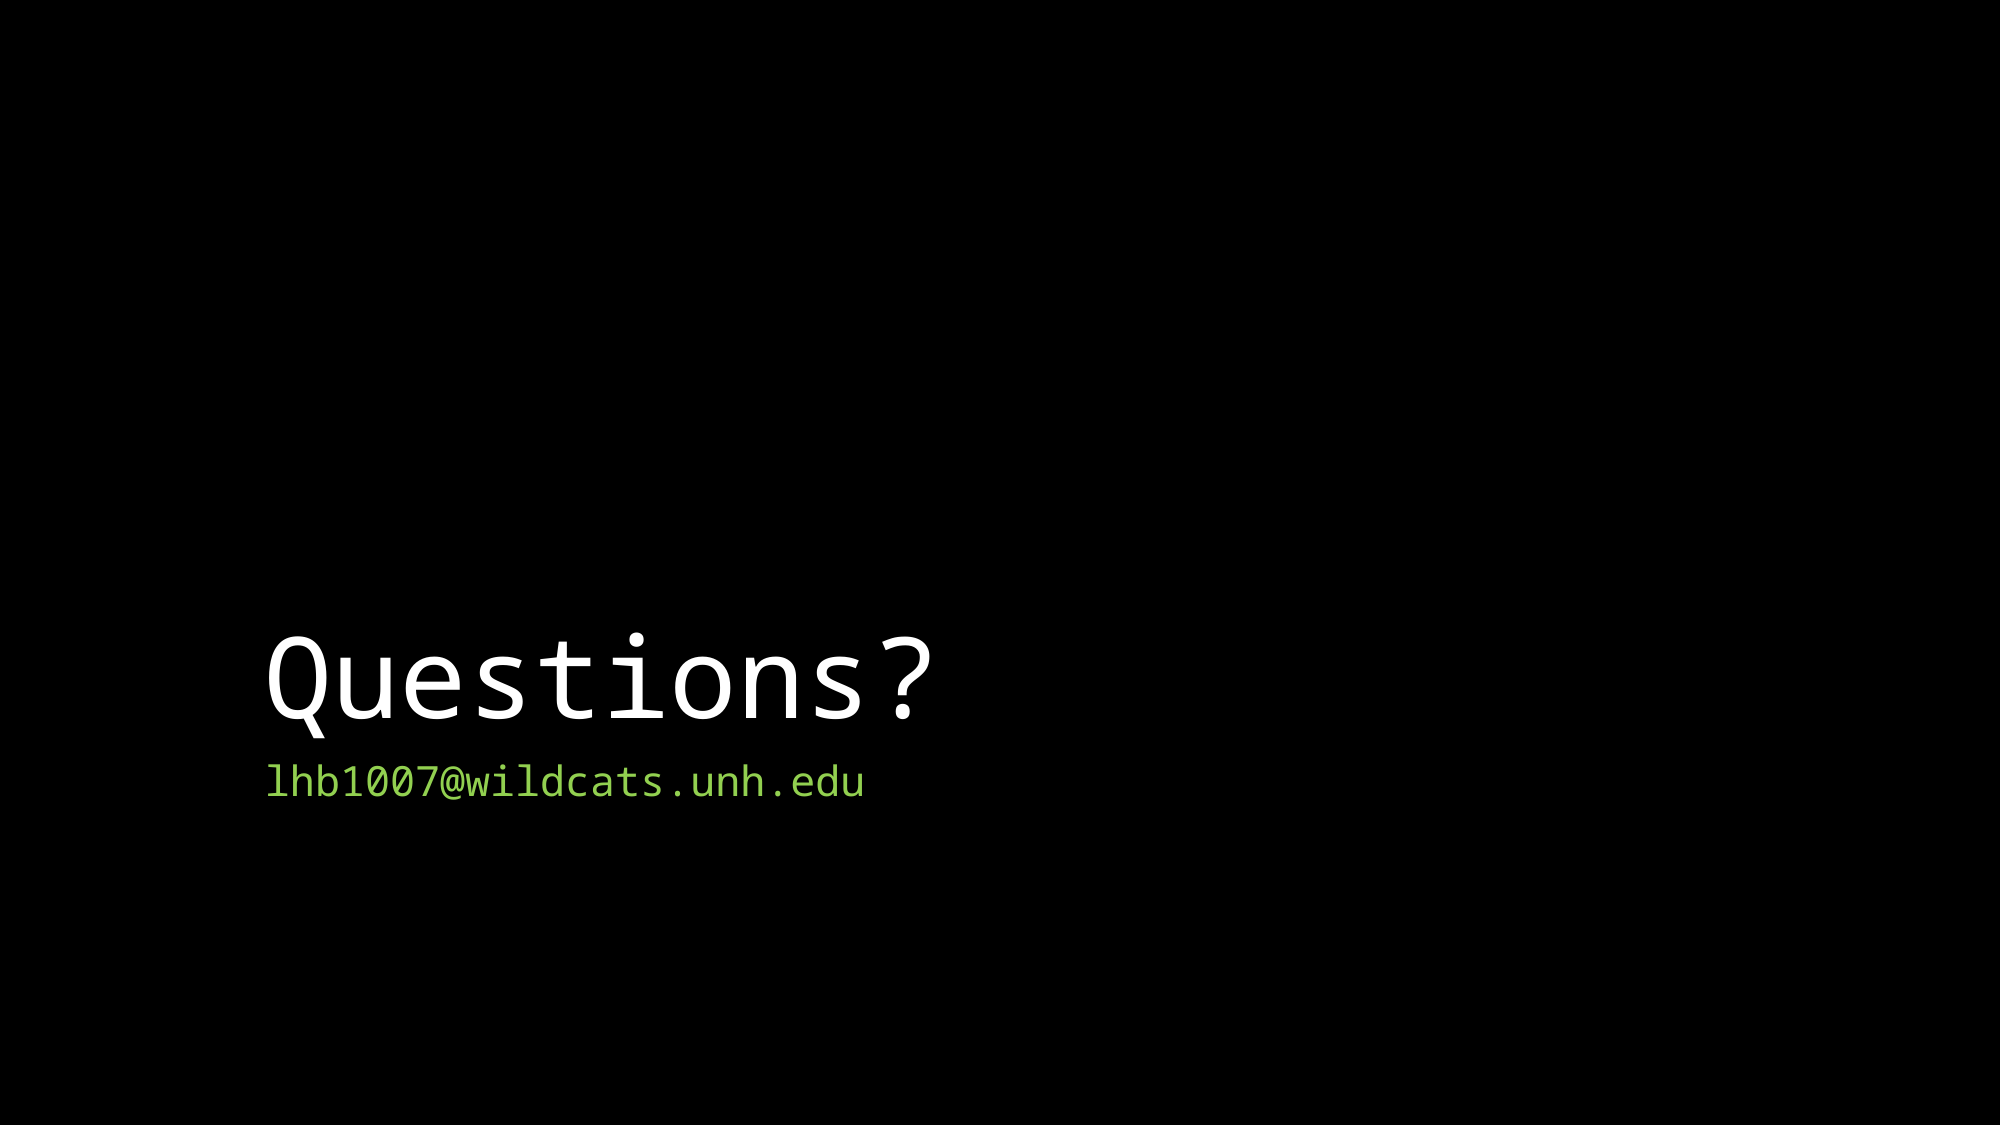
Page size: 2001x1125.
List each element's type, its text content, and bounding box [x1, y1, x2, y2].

list lhb1007@wildcats.unh.edu [249, 752, 1750, 1000]
title Questions? [249, 299, 1750, 750]
